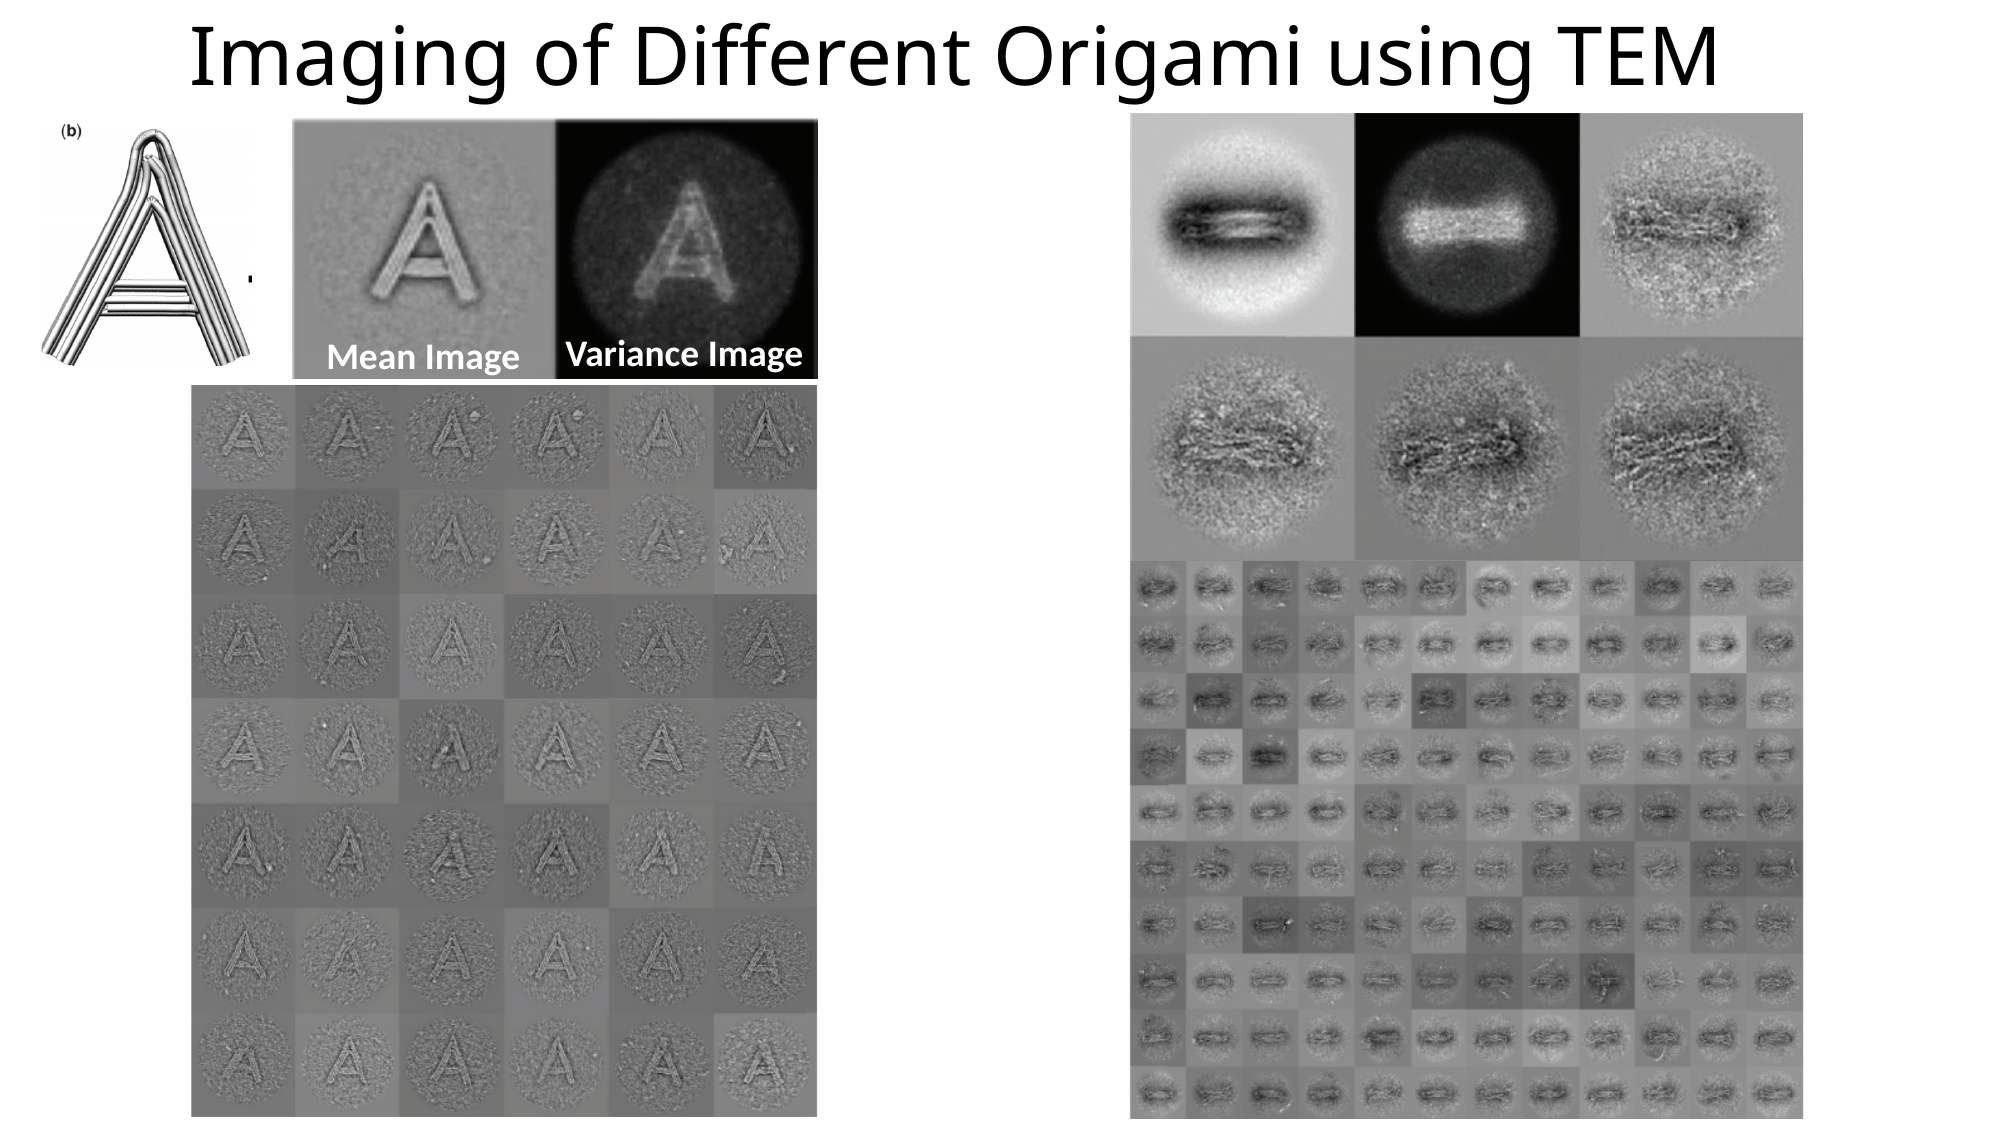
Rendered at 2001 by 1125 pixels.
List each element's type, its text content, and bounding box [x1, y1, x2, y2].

picture [191, 385, 818, 1117]
picture [1130, 113, 1803, 561]
picture [40, 122, 252, 371]
title Imaging of Different Origami using TEM [95, 6, 1821, 148]
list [1114, 259, 1831, 1119]
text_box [292, 117, 820, 385]
